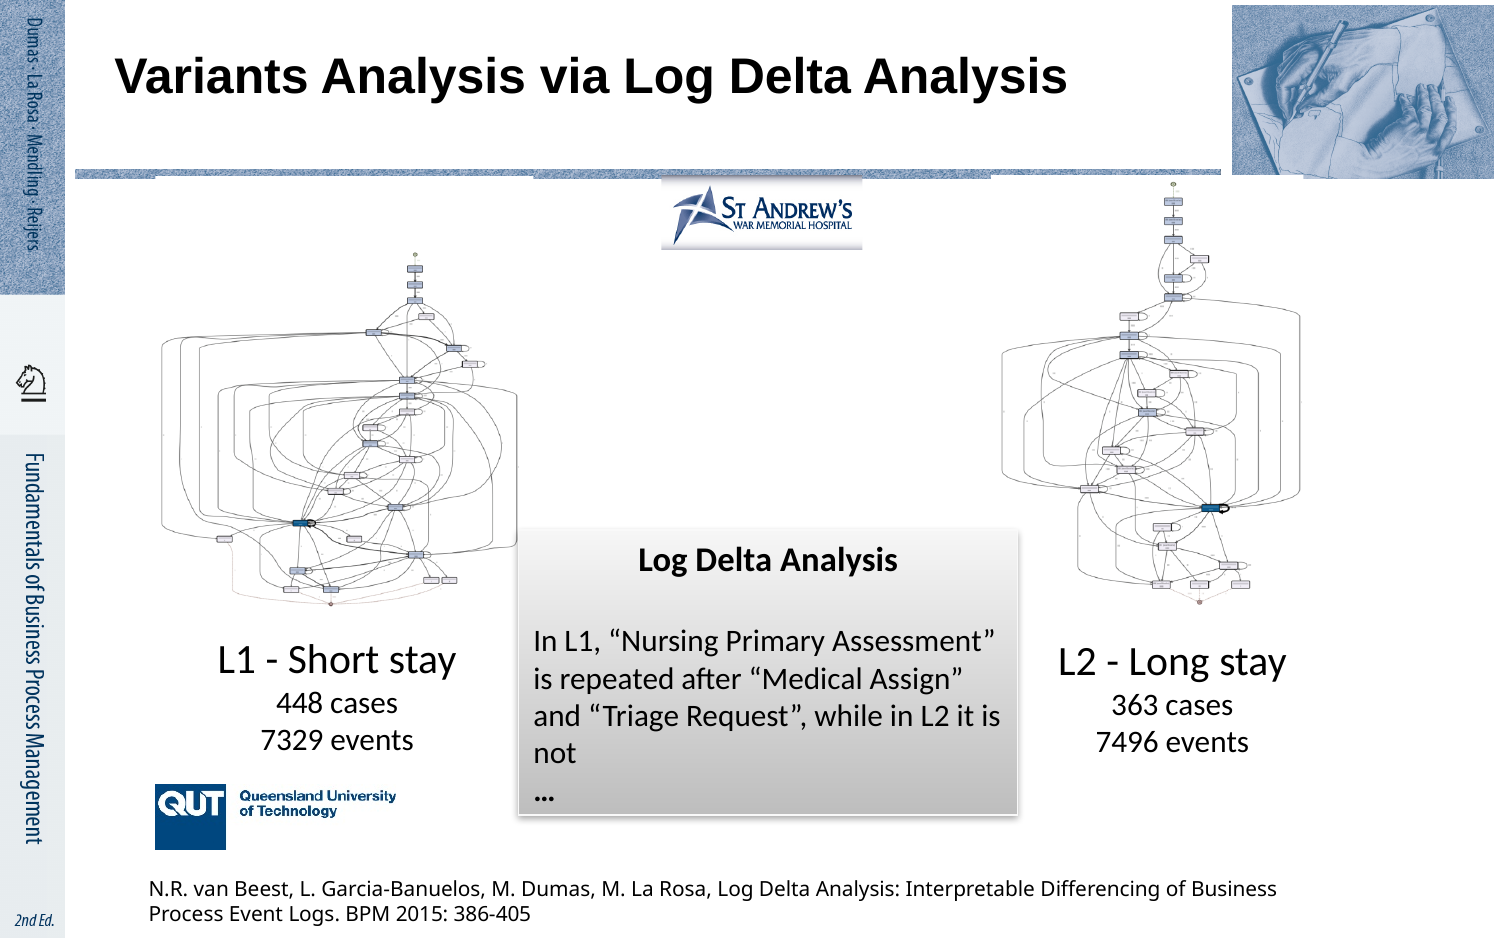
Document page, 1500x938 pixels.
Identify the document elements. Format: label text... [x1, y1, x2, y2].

picture [0, 0, 65, 938]
text_box N.R. van Beest, L. Garcia-Banuelos, M. Dumas, M. La Rosa, Log Delta Analysis: Interpretable Differencing of Business Process Event Logs. BPM 2015: 386-405 [133, 867, 1332, 938]
picture [75, 5, 1494, 607]
picture [155, 784, 396, 850]
text_box Log Delta Analysis In L1, “Nursing Primary Assessment” is repeated after “Medical Assign” and “Triage Request”, while in L2 it is not … [518, 529, 1018, 815]
text_box L1 - Short stay 448 cases 7329 events [191, 624, 483, 765]
title Variants Analysis via Log Delta Analysis [114, 19, 1284, 128]
text_box L2 - Long stay 363 cases 7496 events [1041, 626, 1304, 767]
